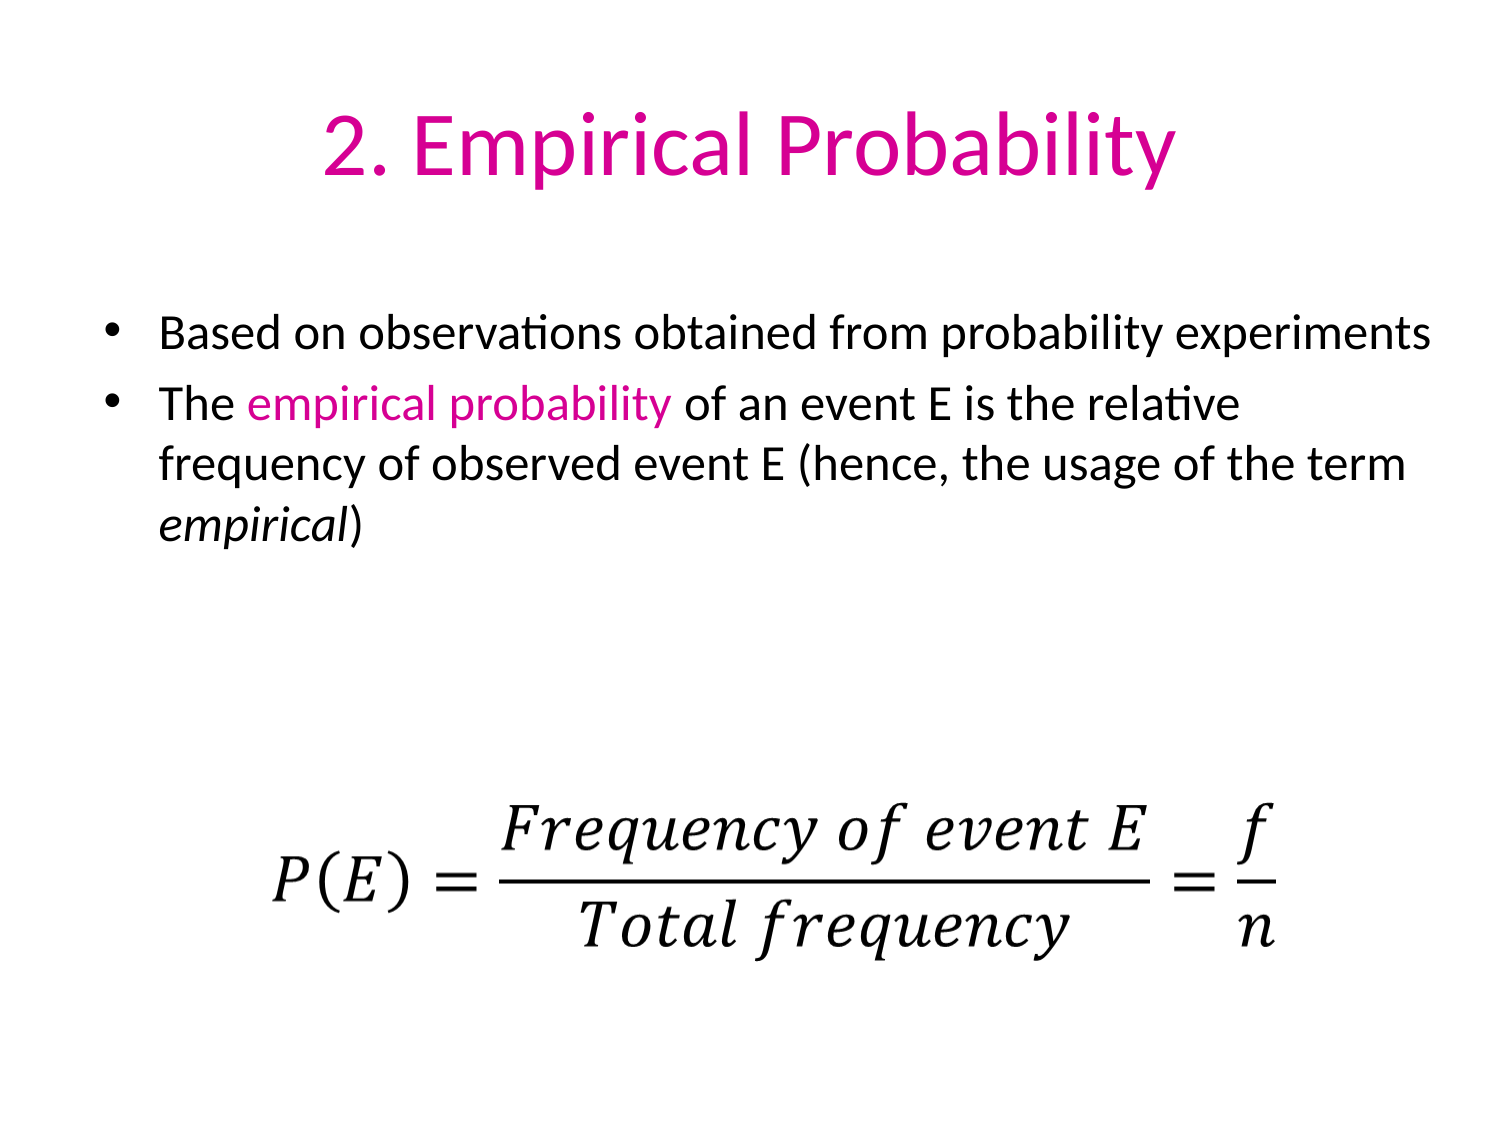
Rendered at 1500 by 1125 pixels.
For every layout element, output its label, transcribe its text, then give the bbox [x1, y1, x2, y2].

text_box [230, 786, 1317, 970]
list Based on observations obtained from probability experiments The empirical probability of an event E is the relative frequency of observed event E (hence, the usage of the term empirical) [88, 290, 1471, 575]
title 2. Empirical Probability [75, 45, 1425, 233]
